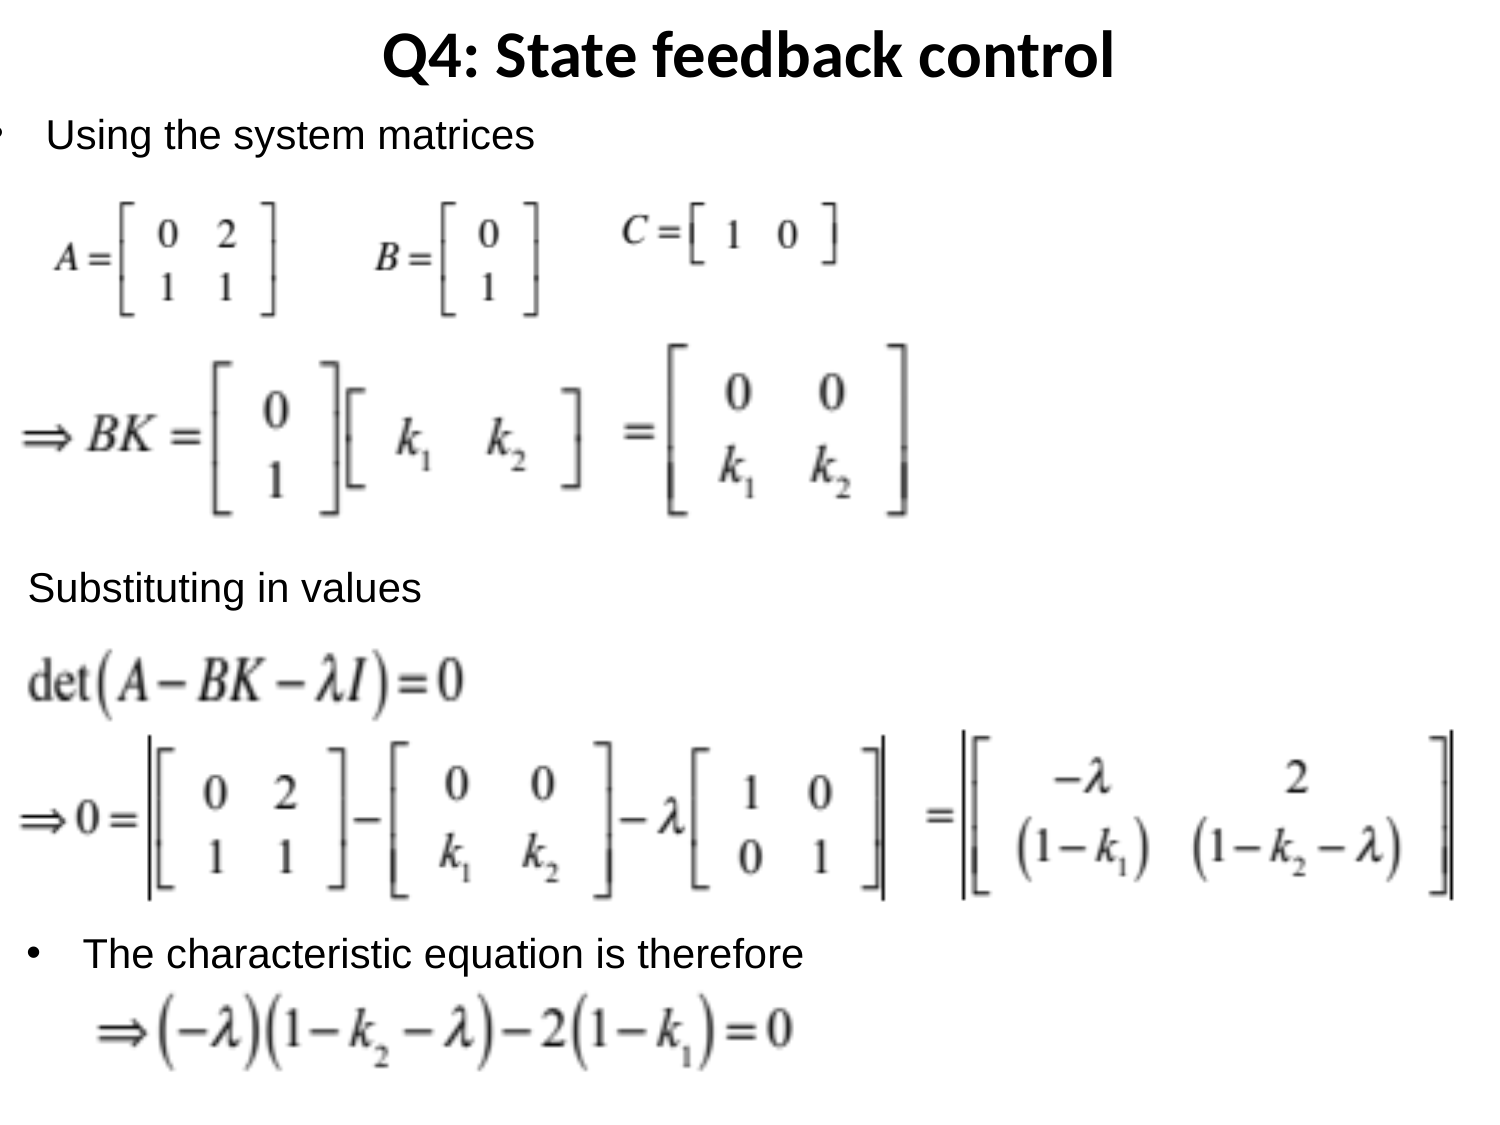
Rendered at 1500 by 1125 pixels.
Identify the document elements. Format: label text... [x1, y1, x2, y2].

text_box Substituting in values [12, 552, 449, 618]
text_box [48, 195, 280, 319]
text_box Using the system matrices [0, 100, 1189, 165]
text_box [618, 335, 913, 523]
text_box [618, 193, 843, 269]
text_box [369, 194, 542, 319]
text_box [91, 984, 798, 1080]
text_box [23, 639, 470, 726]
text_box Q4: State feedback control [74, 1, 1425, 100]
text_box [14, 727, 893, 906]
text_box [16, 352, 592, 523]
text_box The characteristic equation is therefore [11, 919, 1226, 985]
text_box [920, 722, 1457, 908]
